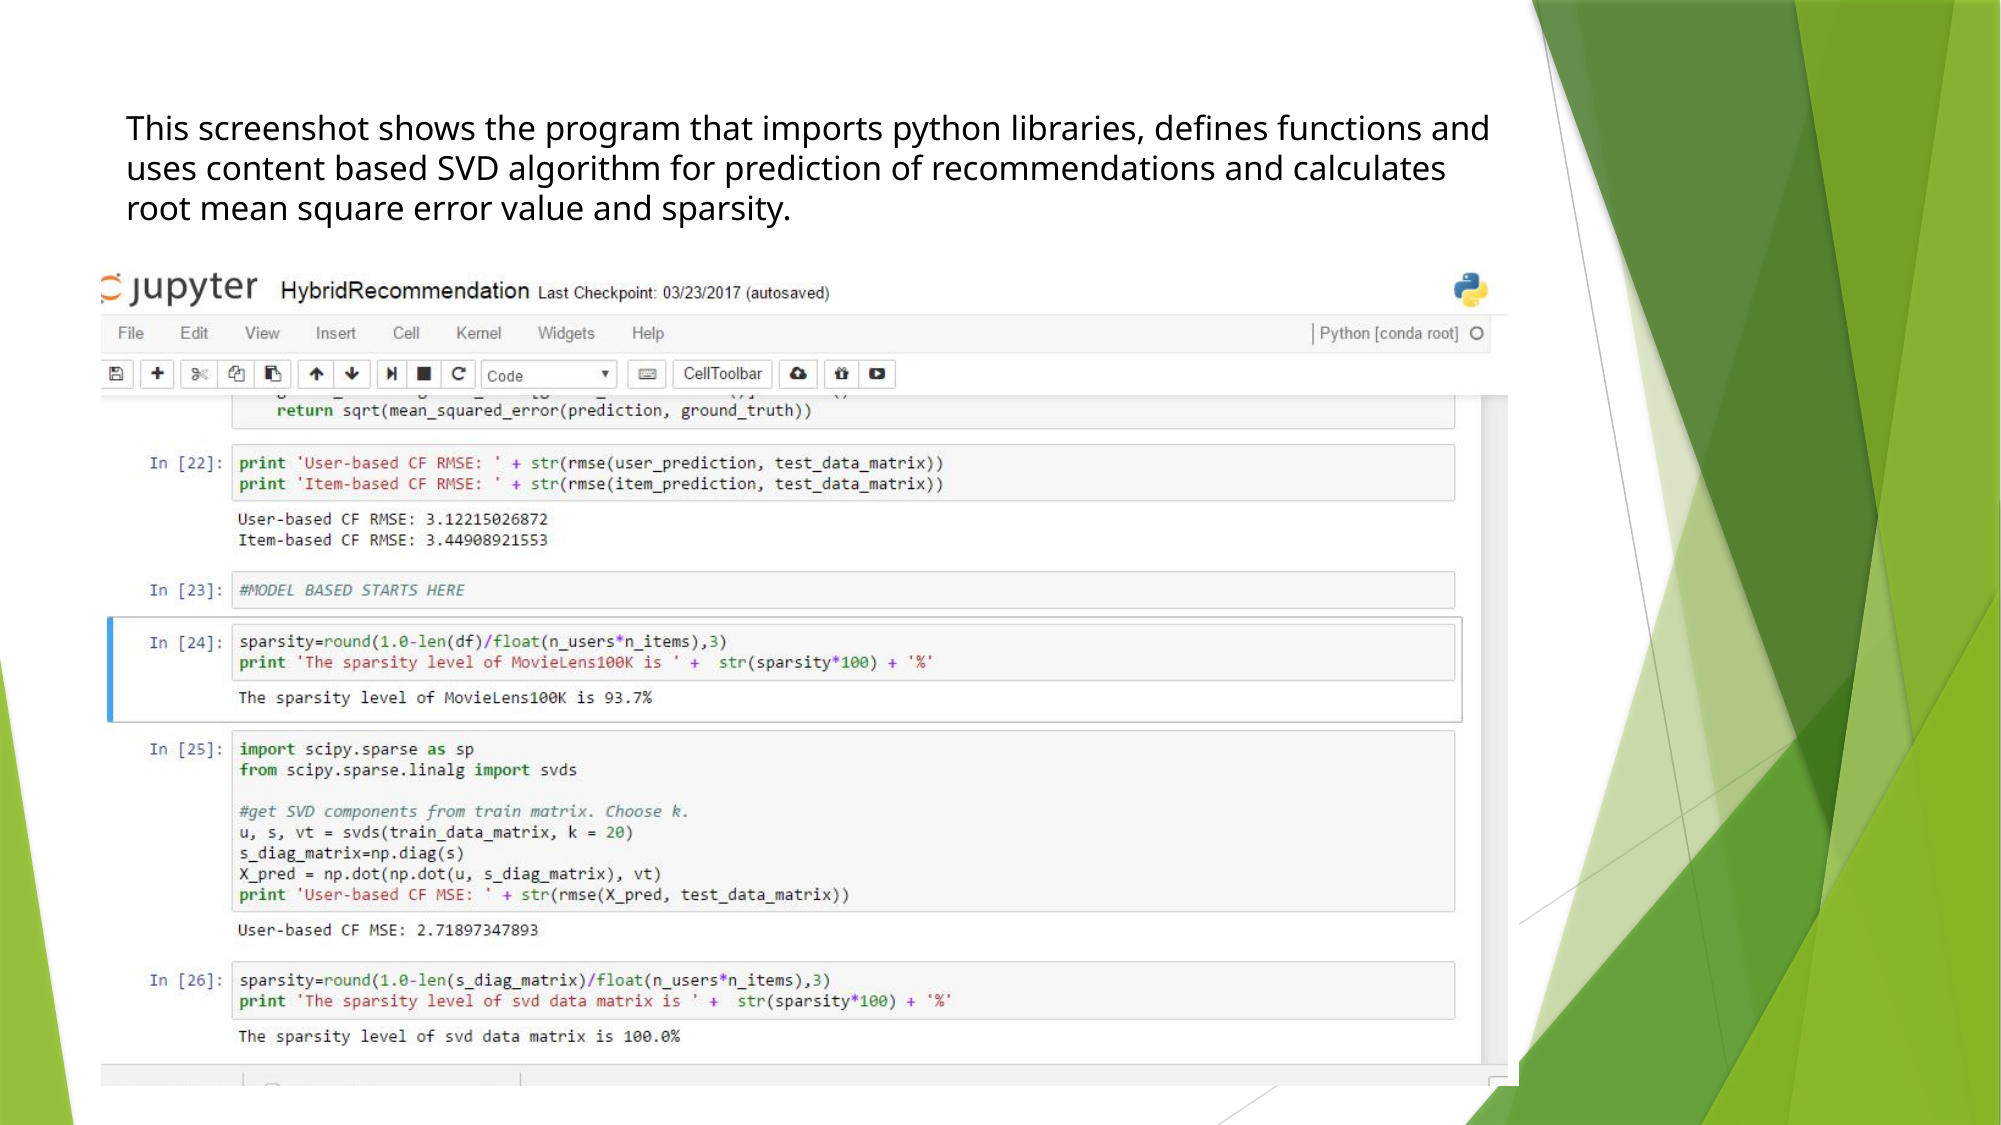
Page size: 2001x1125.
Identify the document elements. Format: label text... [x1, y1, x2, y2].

picture [100, 267, 1520, 1086]
title This screenshot shows the program that imports python libraries, defines functions and uses content based SVD algorithm for prediction of recommendations and calculates root mean square error value and sparsity. [111, 99, 1522, 254]
